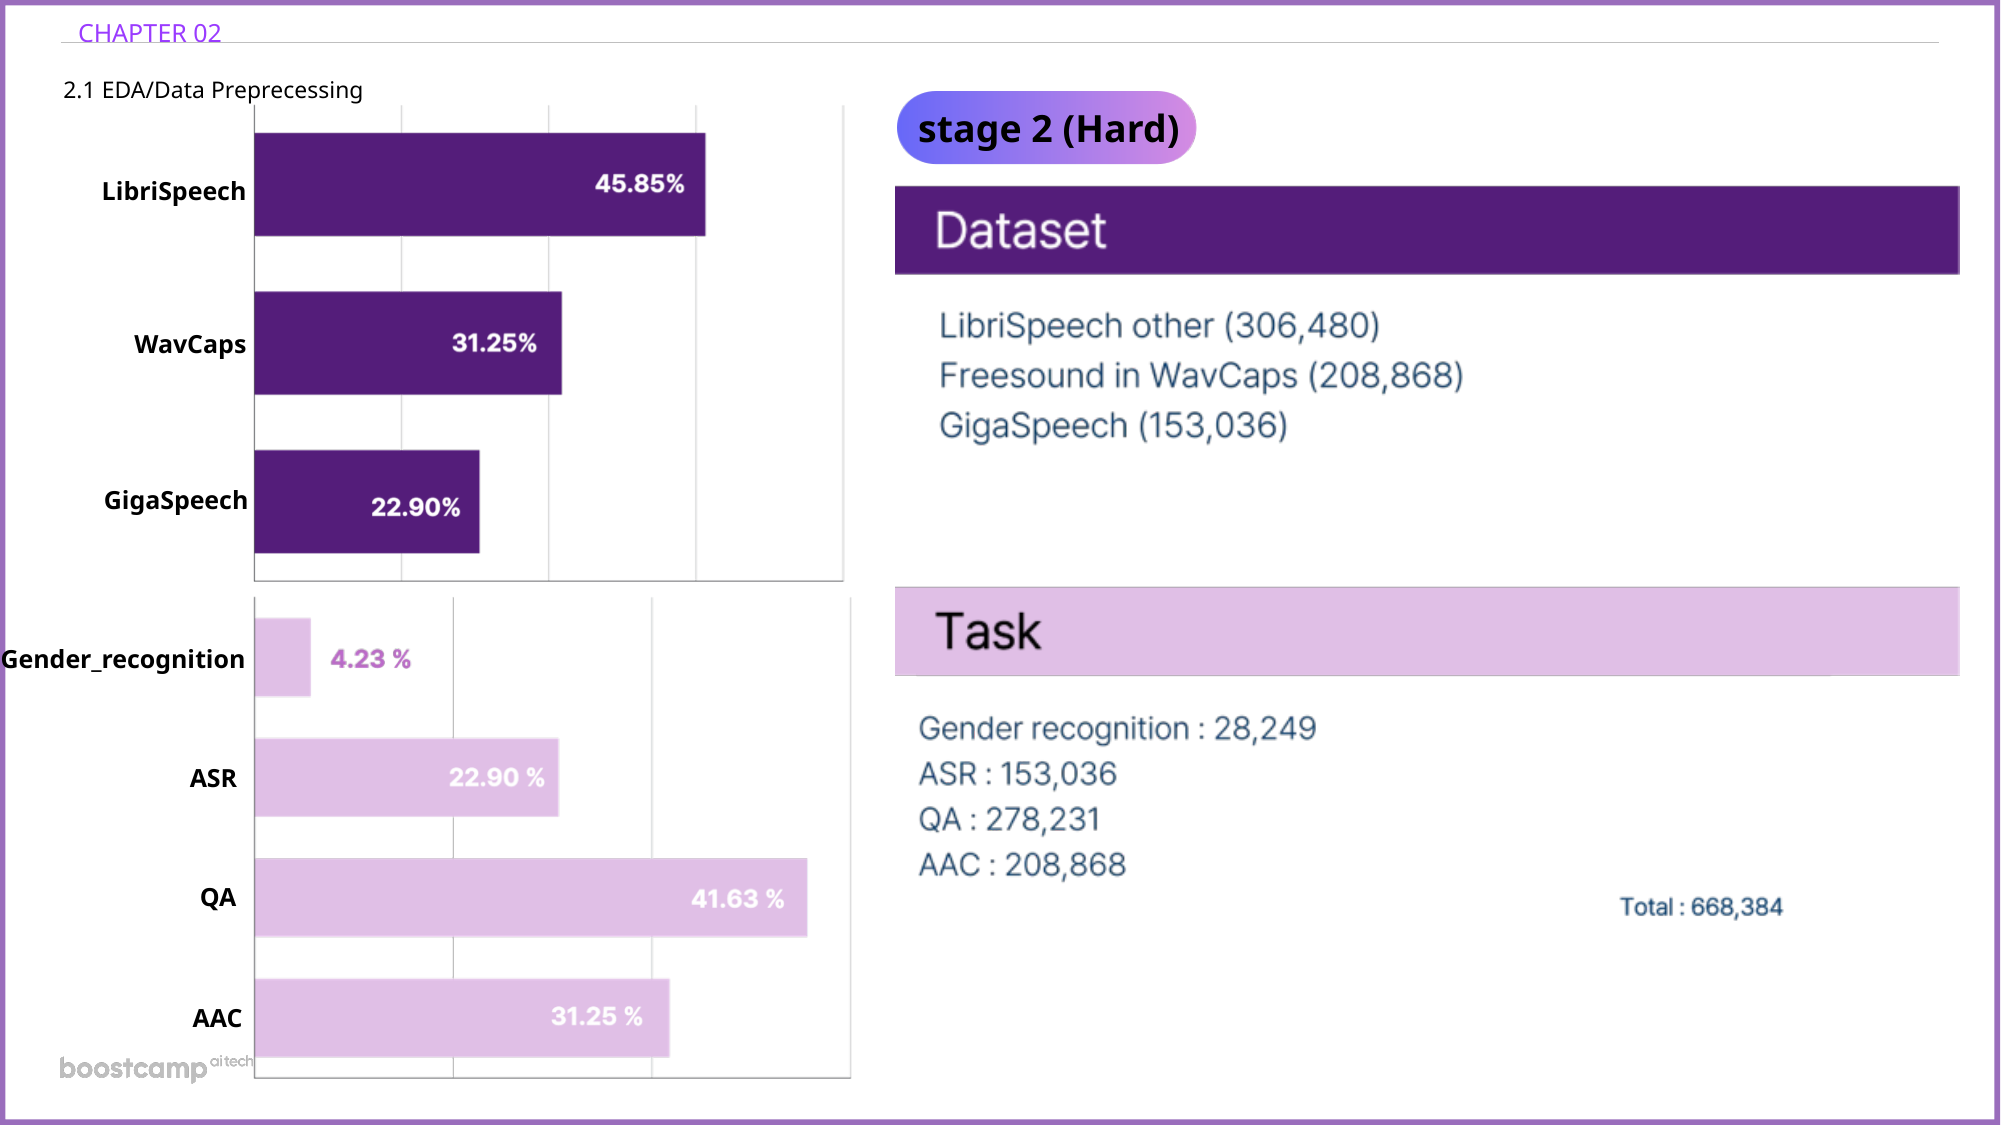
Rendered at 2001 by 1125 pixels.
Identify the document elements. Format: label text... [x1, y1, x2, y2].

picture [871, 561, 1960, 946]
text_box CHAPTER 02 [48, 0, 252, 56]
picture [60, 78, 859, 1088]
text_box AAC [133, 995, 237, 1041]
text_box GigaSpeech [89, 476, 237, 522]
text_box ASR [114, 755, 237, 800]
text_box QA [184, 873, 237, 919]
text_box LibriSpeech [80, 167, 237, 213]
picture [895, 160, 1960, 478]
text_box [896, 91, 1198, 160]
text_box WavCaps [91, 321, 237, 366]
text_box Gender_recognition [0, 636, 237, 681]
text_box 2.1 EDA/Data Preprecessing [48, 44, 418, 111]
